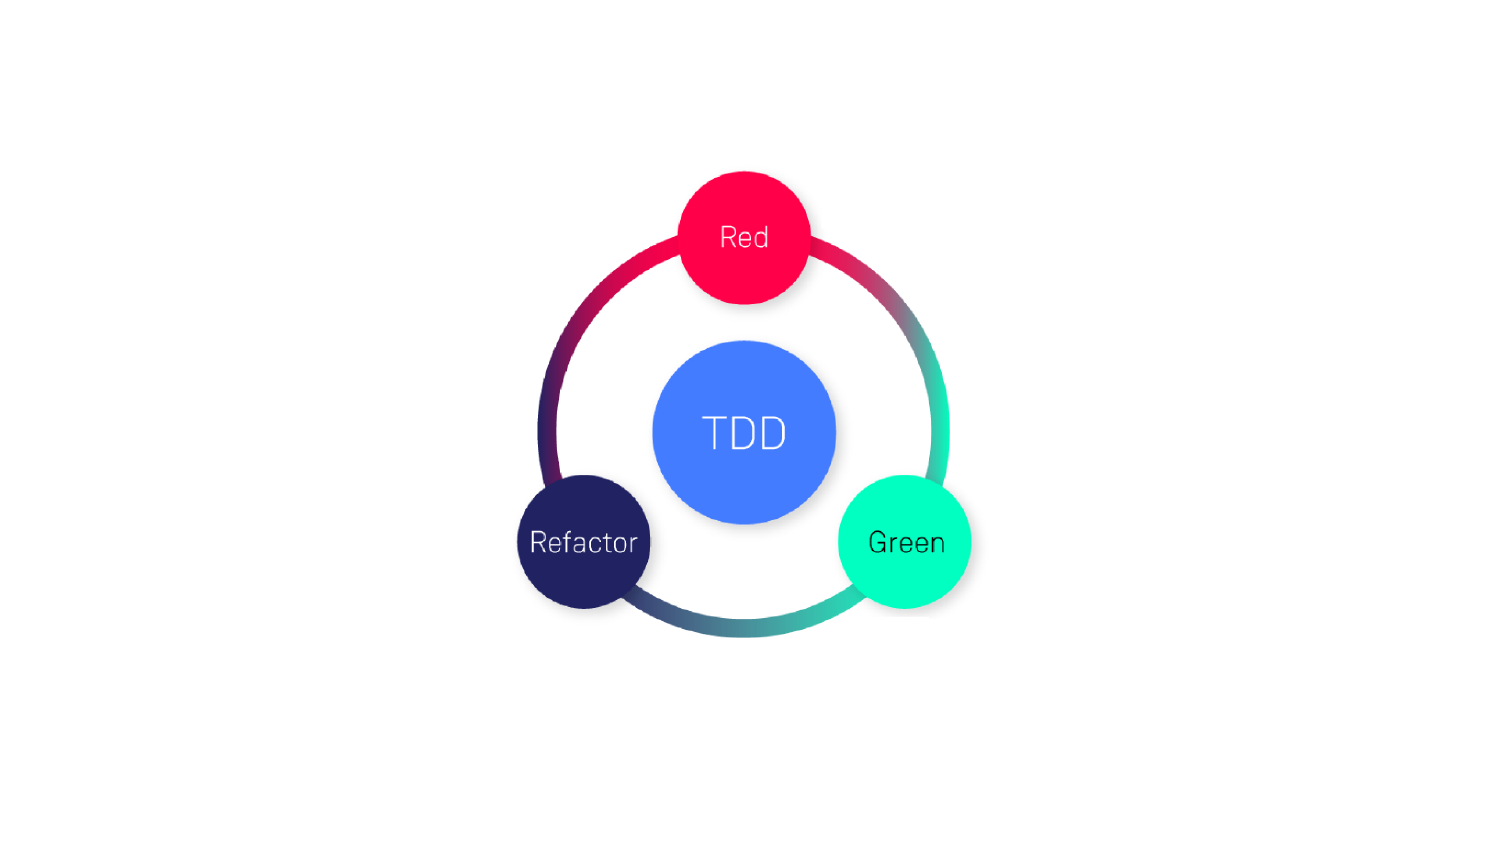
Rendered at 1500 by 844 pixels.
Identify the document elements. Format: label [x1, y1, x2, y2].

picture [170, 145, 1329, 699]
